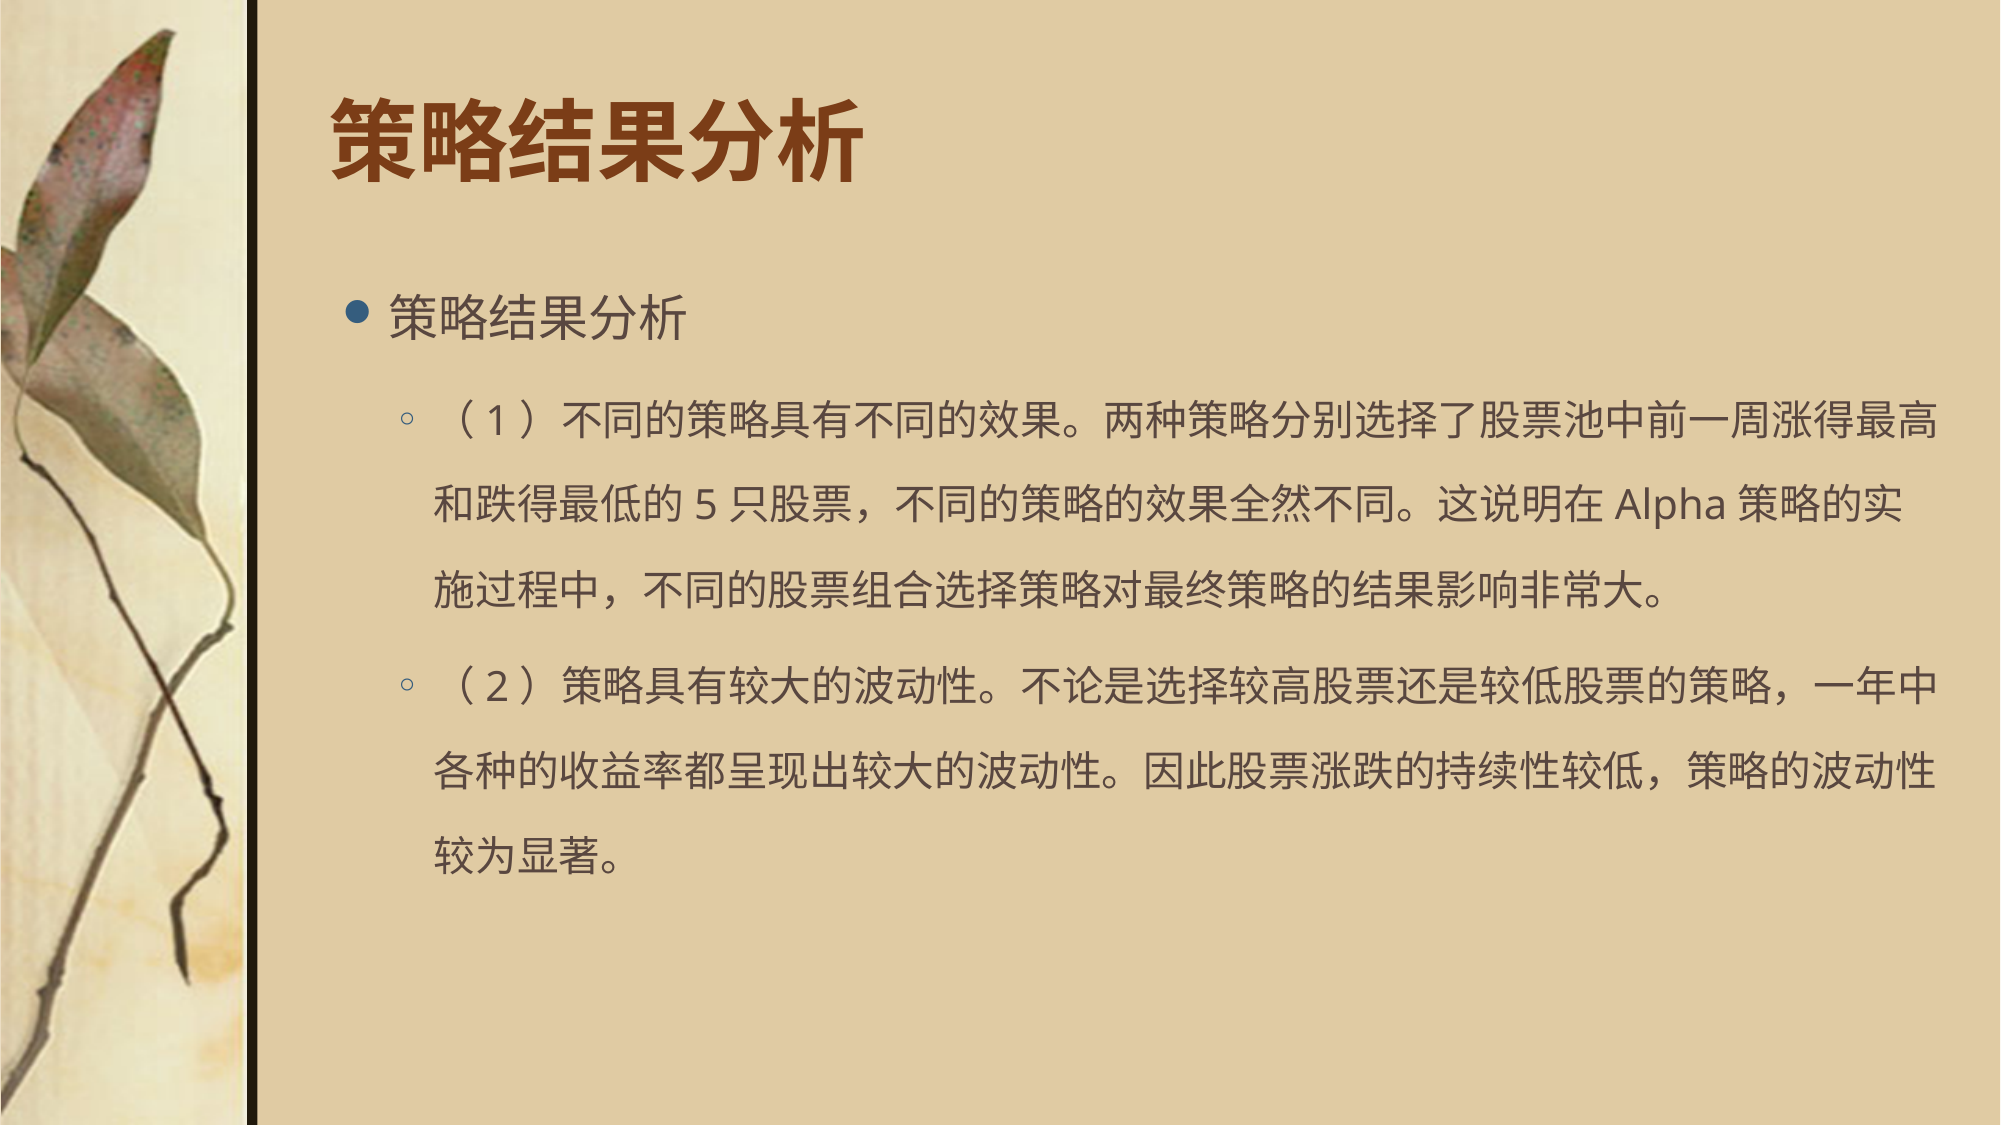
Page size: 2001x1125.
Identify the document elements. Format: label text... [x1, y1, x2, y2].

title 策略结果分析 [313, 45, 1954, 233]
picture [1, 0, 247, 1125]
list 策略结果分析 （1）不同的策略具有不同的效果。两种策略分别选择了股票池中前一周涨得最高和跌得最低的5只股票，不同的策略的效果全然不同。这说明在Alpha策略的实施过程中，不同的股票组合选择策略对最终策略的结果影响非常大。 （2）策略具有较大的波动性。不论是选择较高股票还是较低股票的策略，一年中各种的收益率都呈现出较大的波动性。因此股票涨跌的持续性较低，策略的波动性较为显著。 [313, 237, 1954, 1025]
